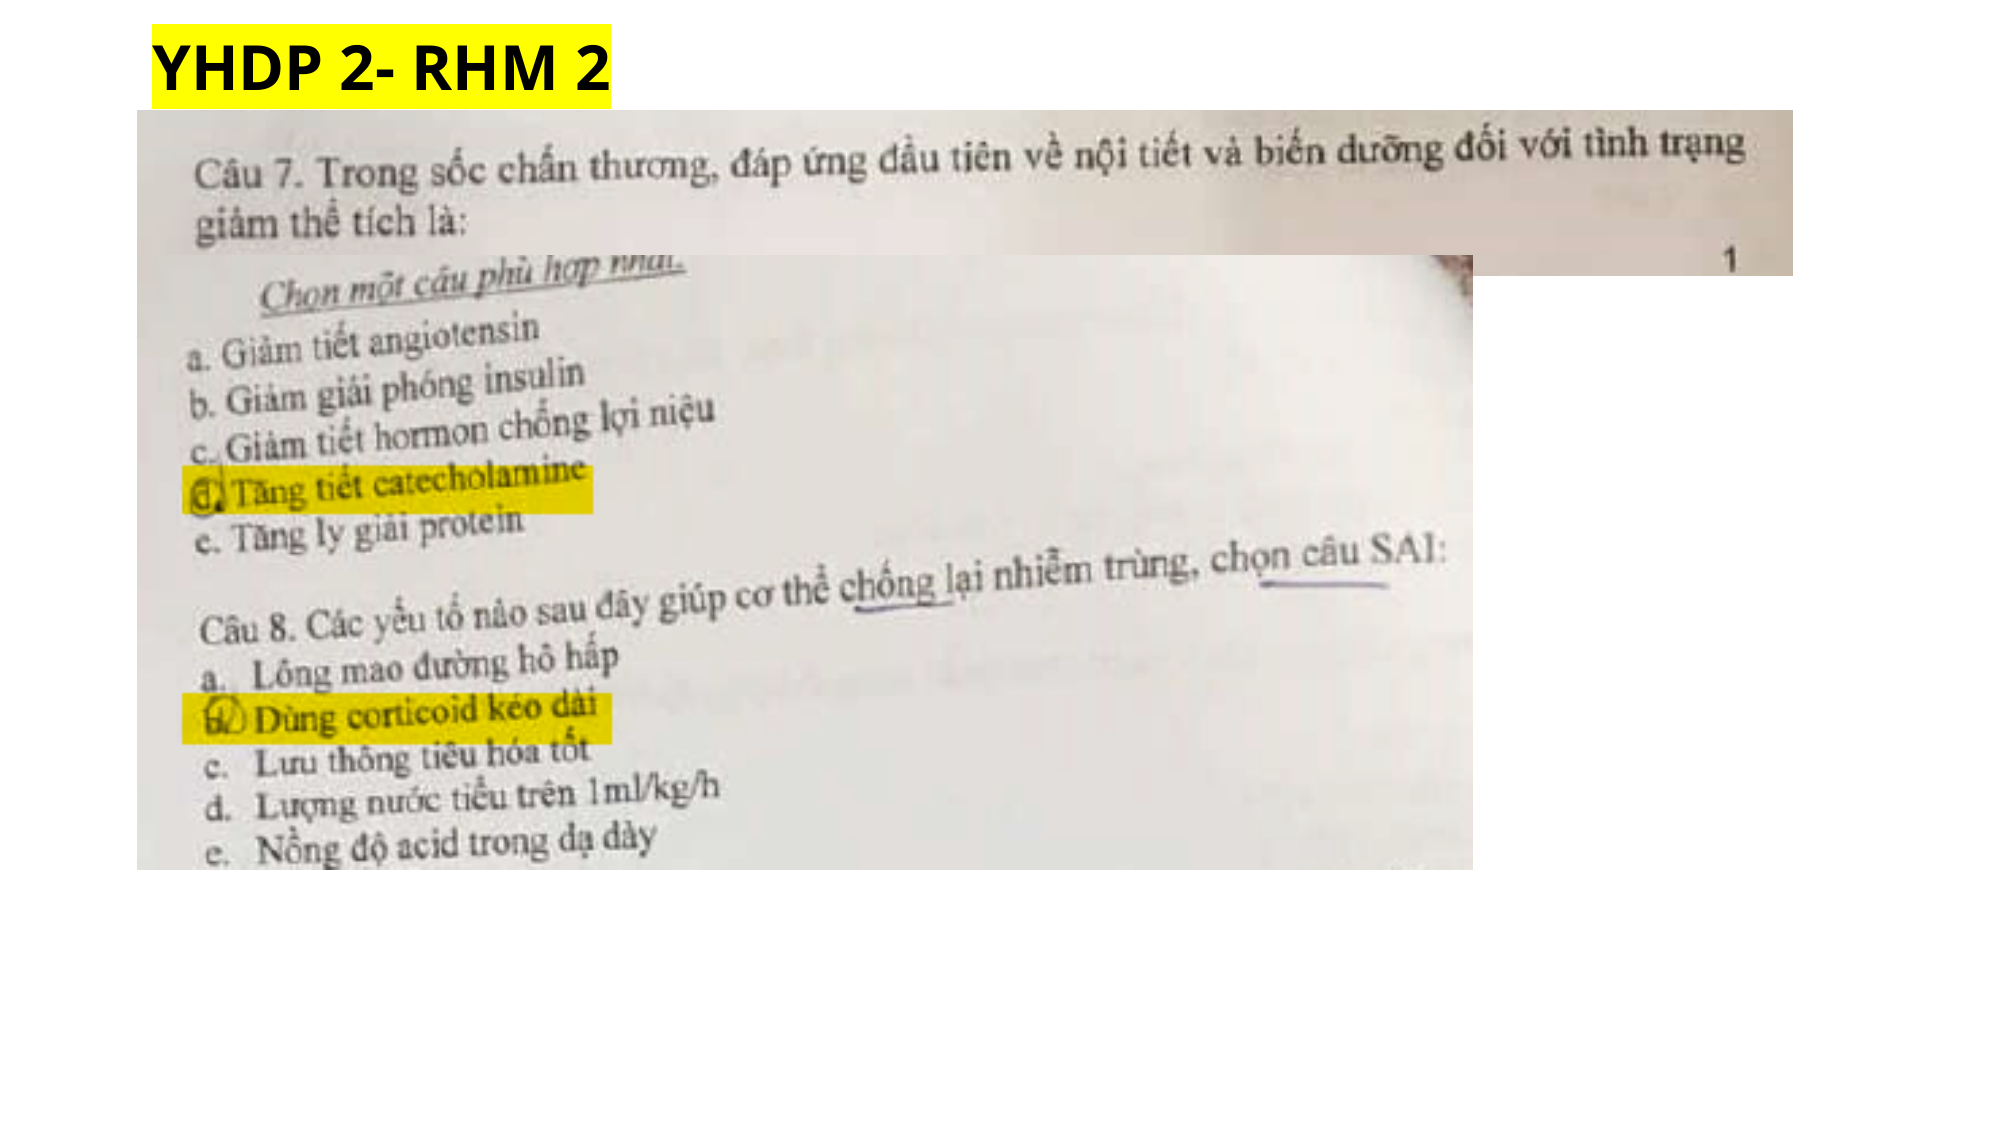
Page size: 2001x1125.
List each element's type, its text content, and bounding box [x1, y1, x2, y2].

title YHDP 2- RHM 2 [137, 28, 1863, 112]
picture [137, 110, 1793, 870]
